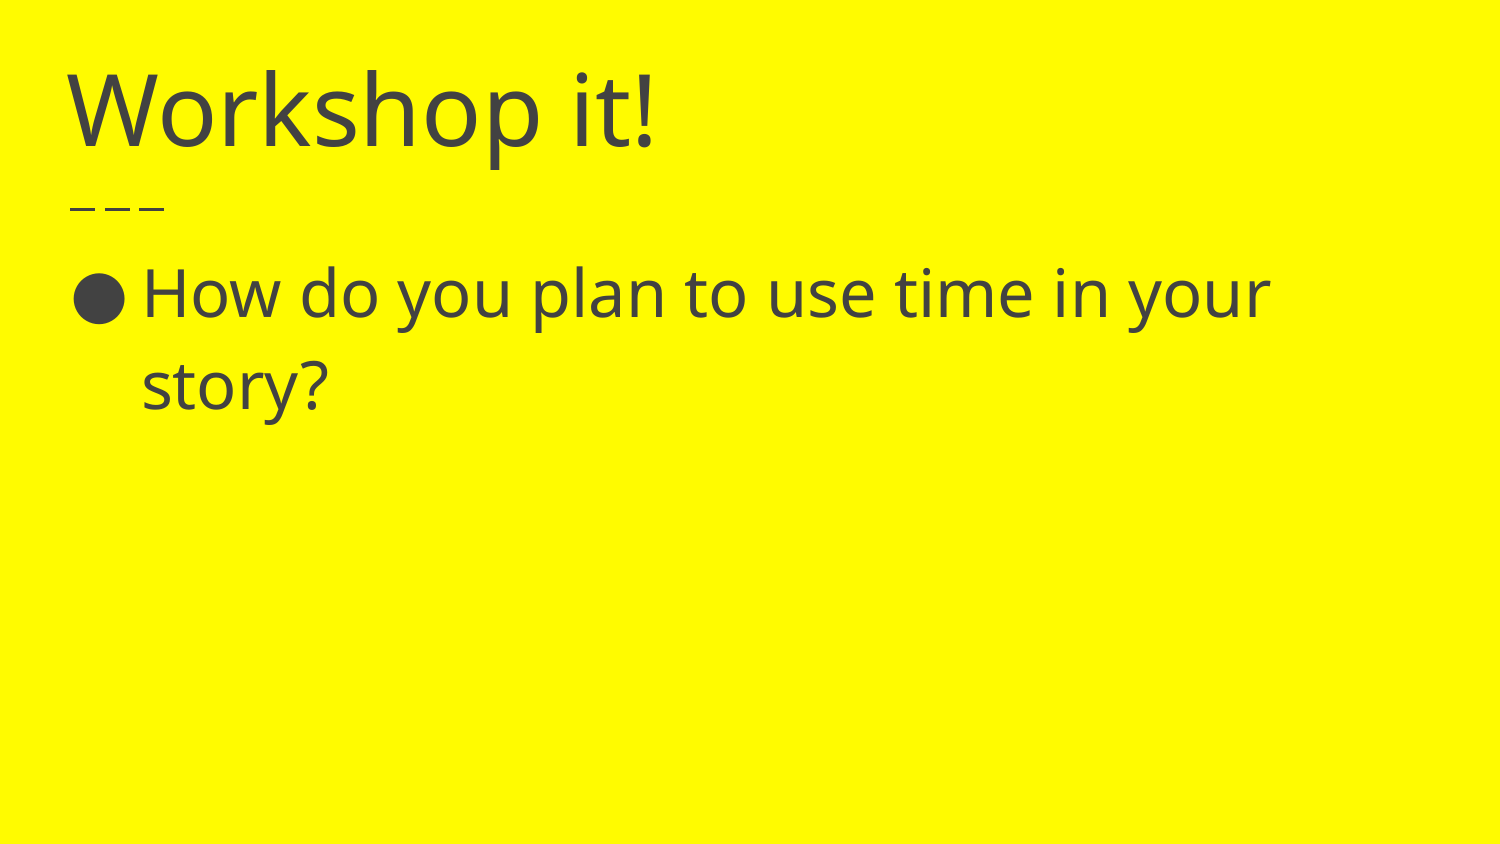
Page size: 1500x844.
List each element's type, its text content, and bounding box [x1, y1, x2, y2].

title Workshop it! [51, 61, 1449, 182]
list How do you plan to use time in your story? [51, 223, 1449, 825]
